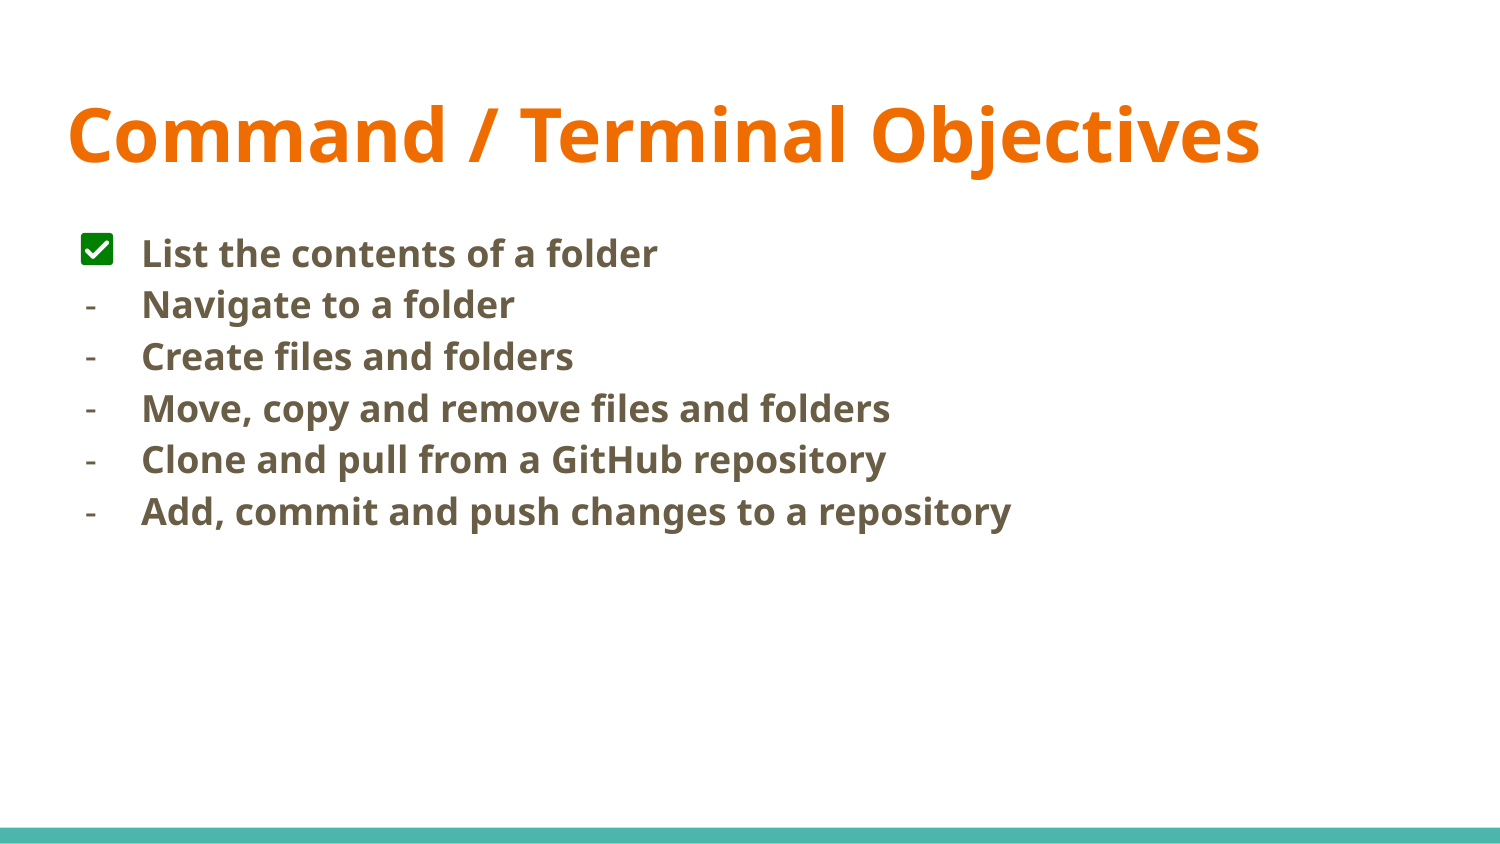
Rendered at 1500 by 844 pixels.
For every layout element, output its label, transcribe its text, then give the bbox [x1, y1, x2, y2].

title Command / Terminal Objectives [51, 72, 1449, 189]
list List the contents of a folder Navigate to a folder Create files and folders Move, copy and remove files and folders Clone and pull from a GitHub repository Add, commit and push changes to a repository [51, 207, 1449, 750]
picture [80, 232, 114, 266]
